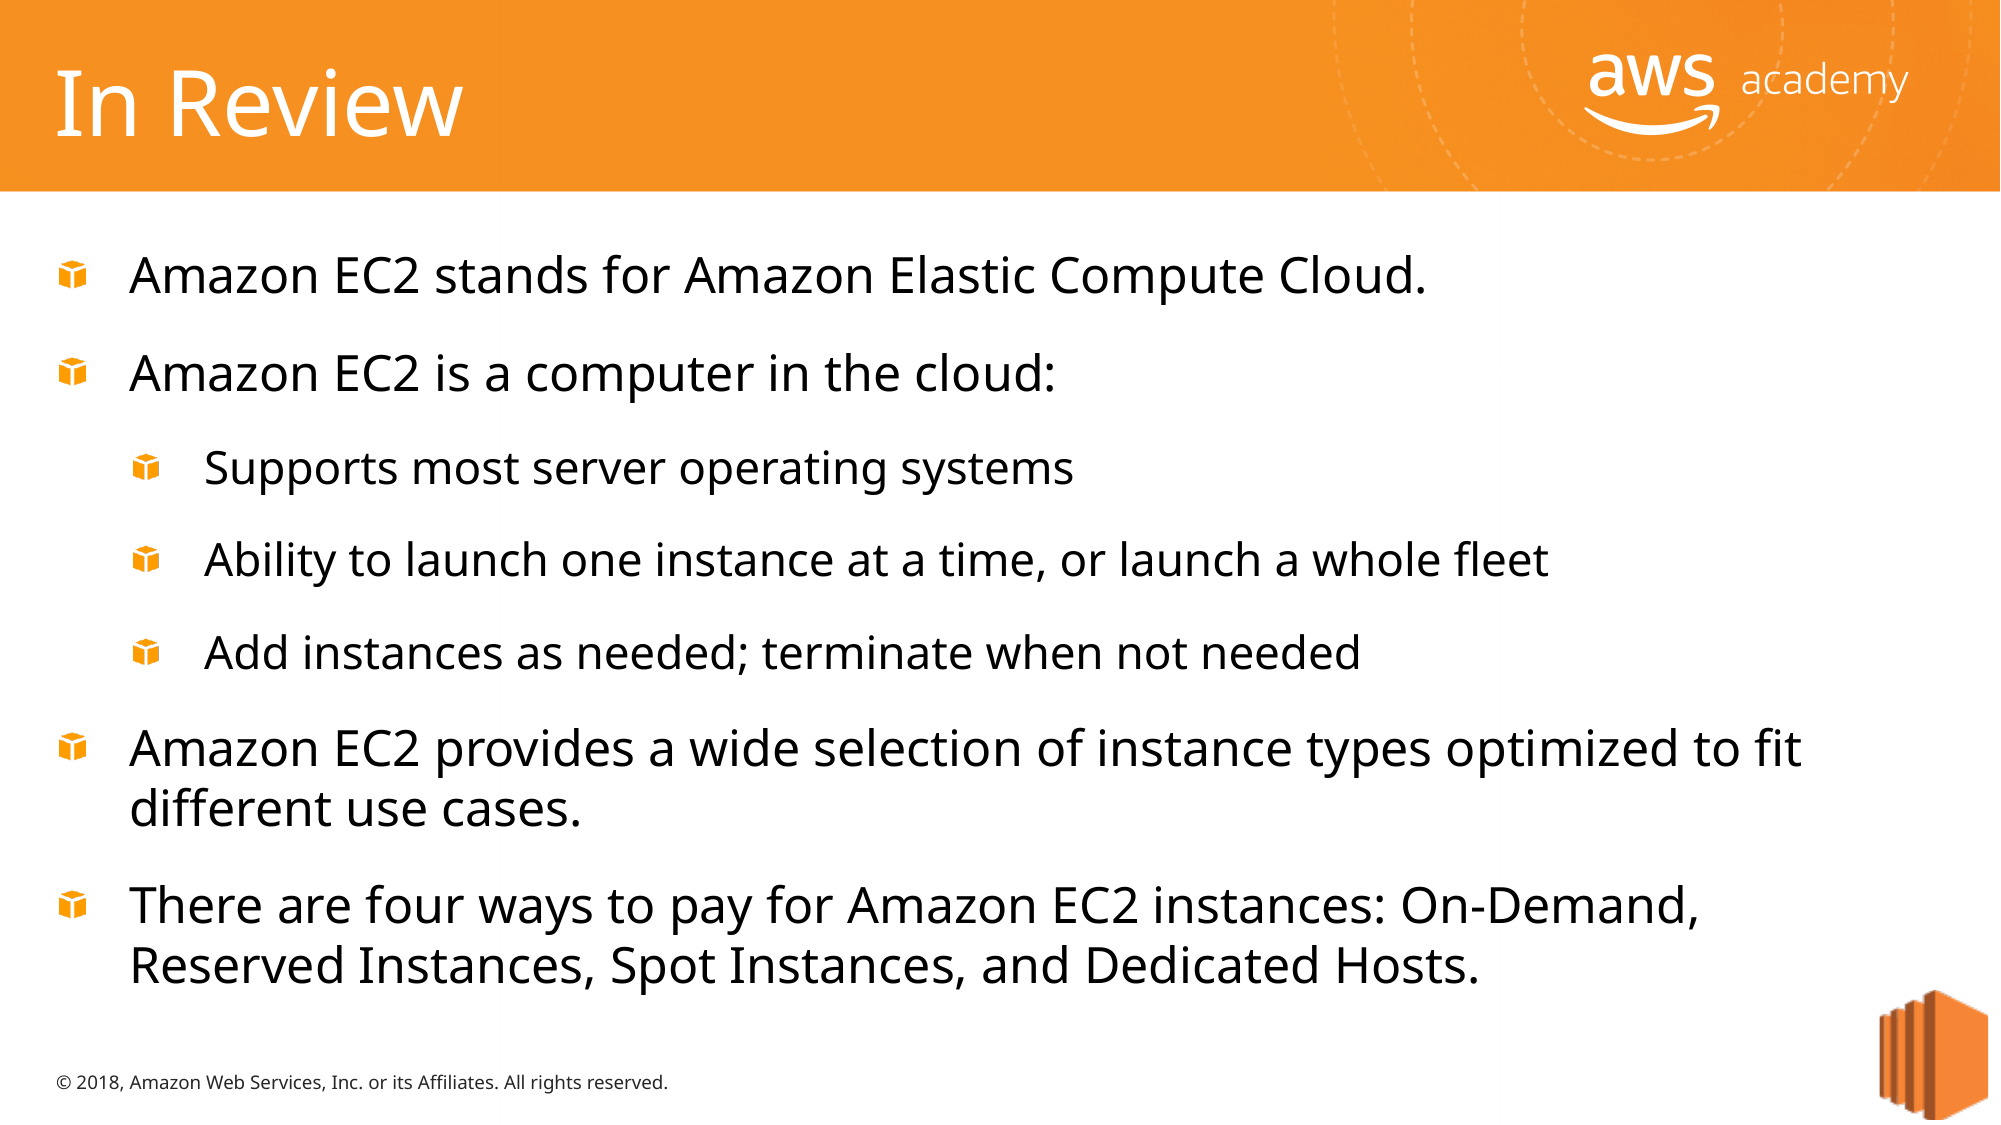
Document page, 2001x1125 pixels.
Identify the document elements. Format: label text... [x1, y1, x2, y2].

picture [0, 0, 2000, 1125]
title In Review [39, 43, 1570, 172]
list Amazon EC2 stands for Amazon Elastic Compute Cloud. Amazon EC2 is a computer in the cloud: Supports most server operating systems Ability to launch one instance at a time, or launch a whole fleet Add instances as needed; terminate when not needed Amazon EC2 provides a wide selection of instance types optimized to fit different use cases. There are four ways to pay for Amazon EC2 instances: On-Demand, Reserved Instances, Spot Instances, and Dedicated Hosts. [39, 236, 1900, 1043]
